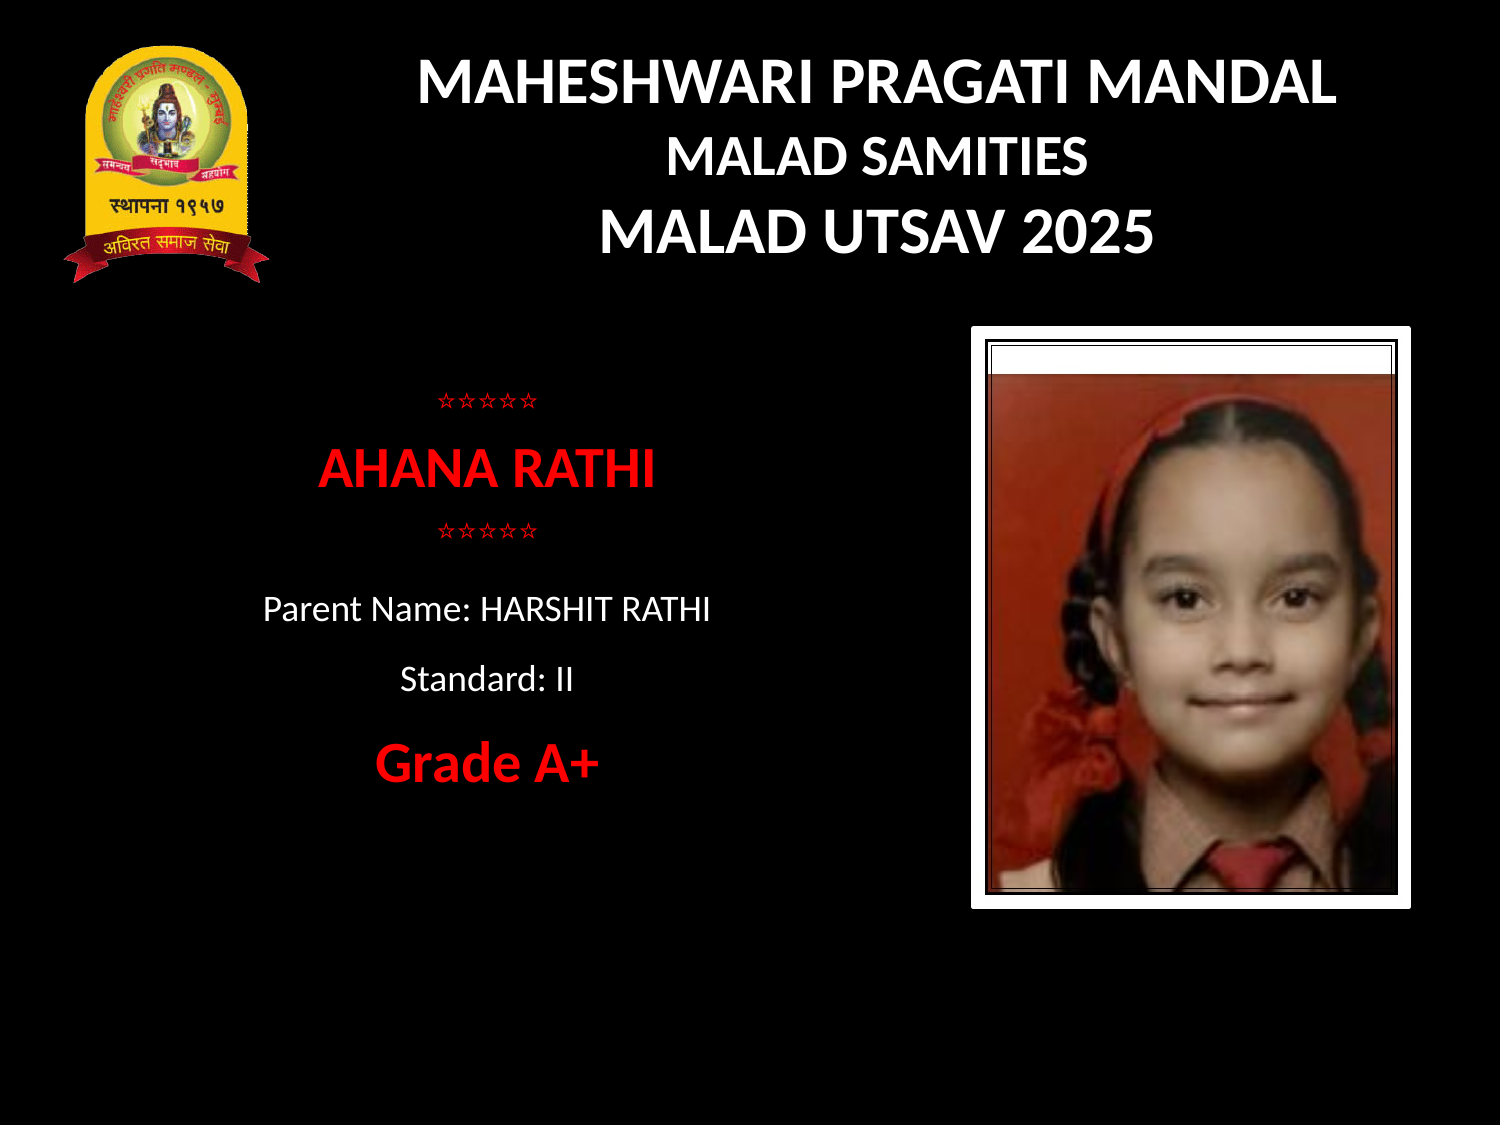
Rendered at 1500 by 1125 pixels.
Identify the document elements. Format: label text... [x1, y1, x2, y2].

picture [29, 29, 297, 301]
text_box MAHESHWARI PRAGATI MANDAL MALAD SAMITIES MALAD UTSAV 2025 [401, 29, 1354, 275]
picture [974, 329, 1408, 907]
text_box ⭐⭐⭐⭐⭐ AHANA RATHI ⭐⭐⭐⭐⭐ Parent Name: HARSHIT RATHI Standard: II Grade A+ [74, 374, 900, 802]
